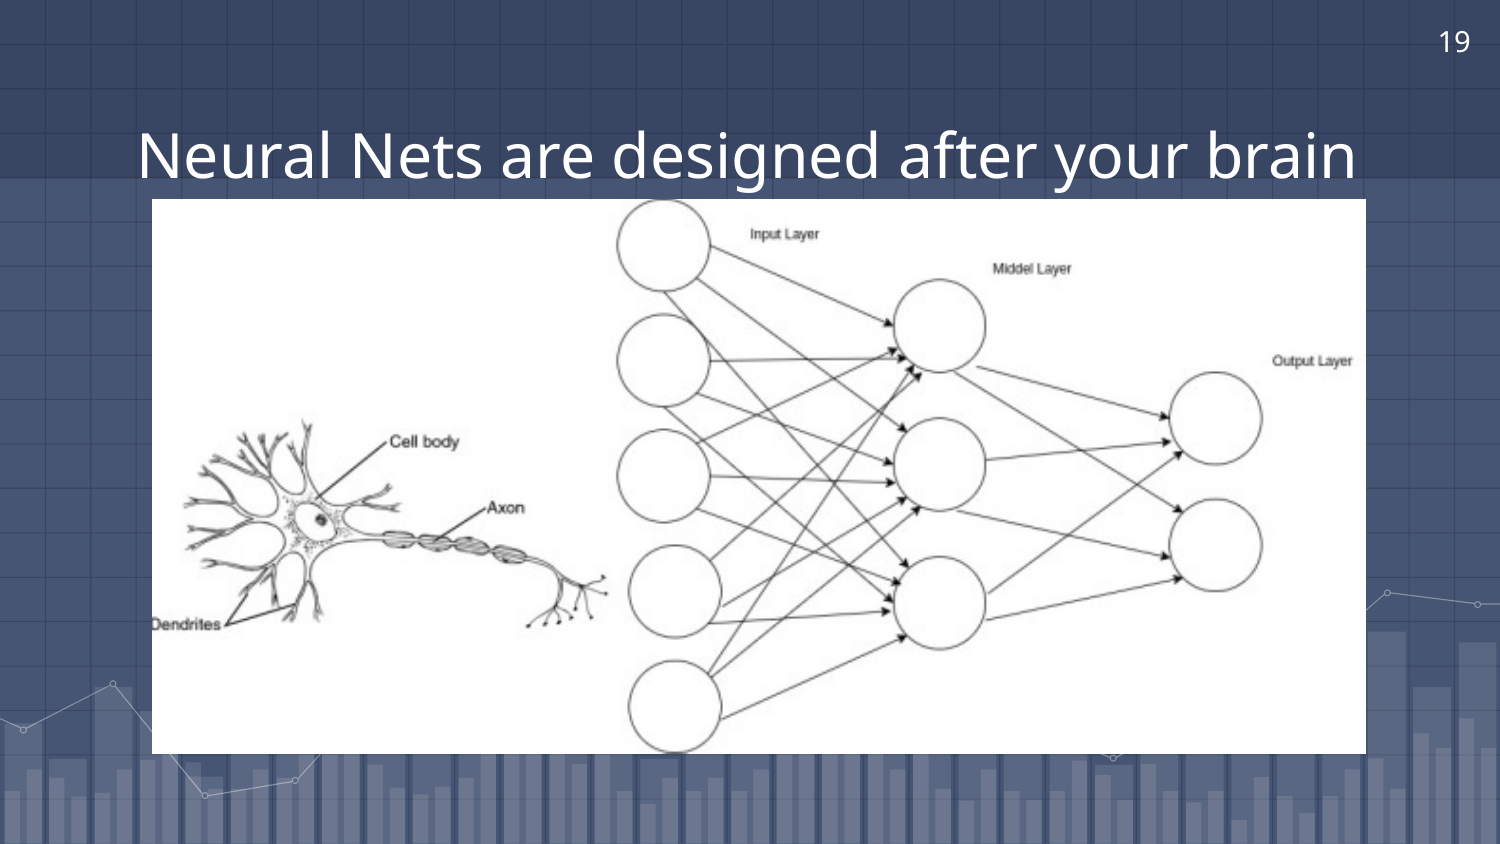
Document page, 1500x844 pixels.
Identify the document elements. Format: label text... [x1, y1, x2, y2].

picture [152, 199, 1366, 754]
title Neural Nets are designed after your brain [121, 65, 1383, 207]
slide_number 19 [1408, 0, 1500, 88]
